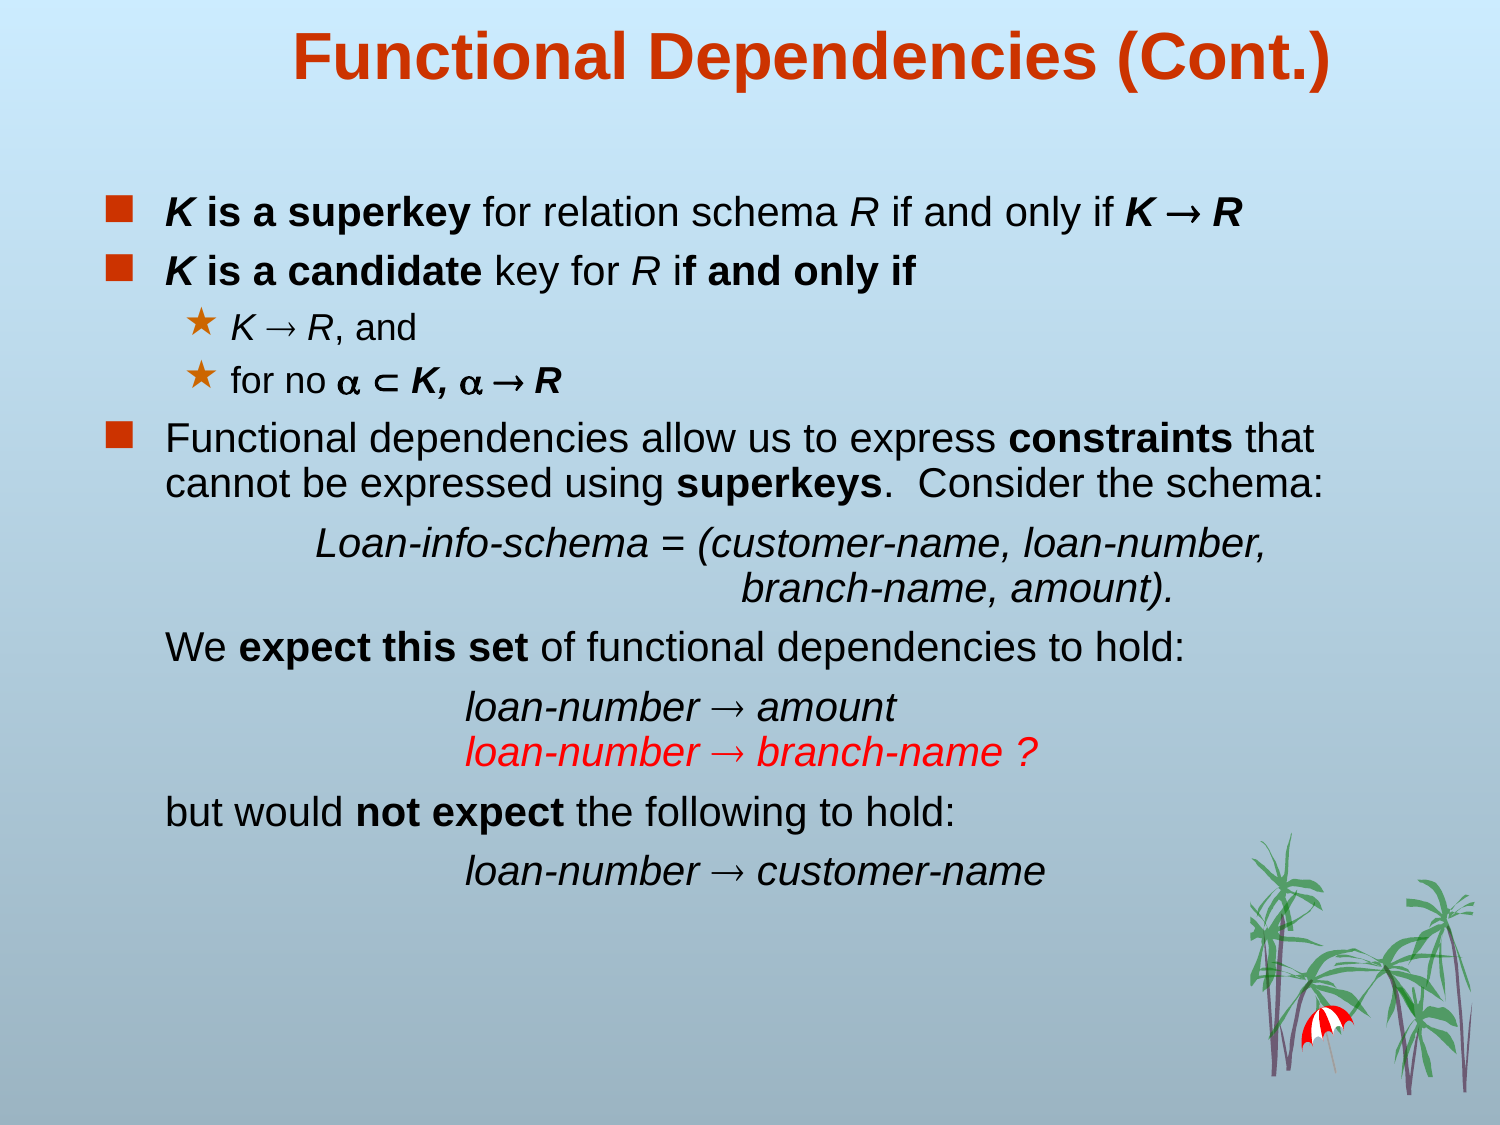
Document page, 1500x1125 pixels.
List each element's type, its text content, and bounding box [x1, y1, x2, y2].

list K is a superkey for relation schema R if and only if K  R K is a candidate key for R if and only if K  R, and for no   K,   R Functional dependencies allow us to express constraints that cannot be expressed using superkeys. Consider the schema: Loan-info-schema = (customer-name, loan-number, branch-name, amount). We expect this set of functional dependencies to hold: loan-number  amount loan-number  branch-name ? but would not expect the following to hold: loan-number  customer-name [93, 182, 1382, 983]
title Functional Dependencies (Cont.) [149, 0, 1476, 101]
